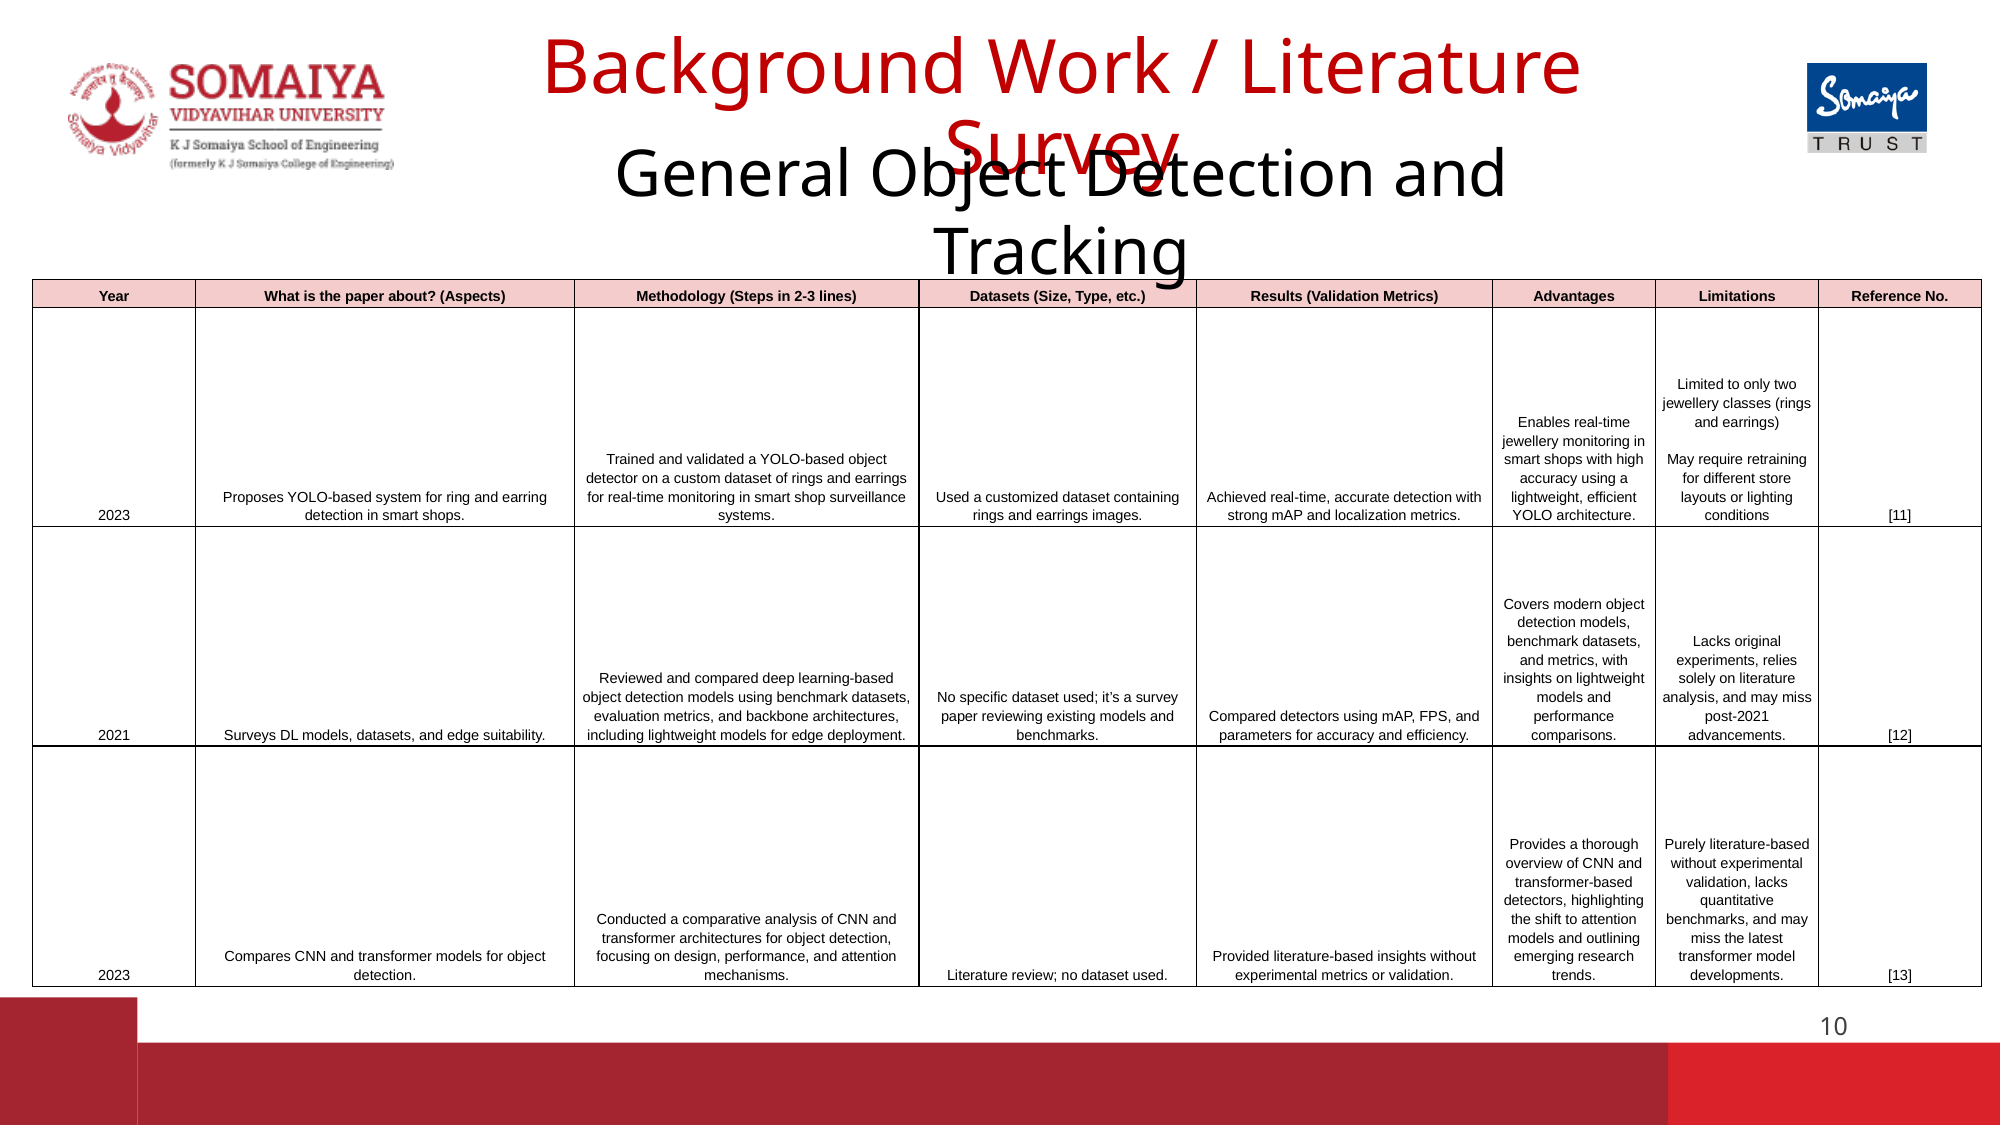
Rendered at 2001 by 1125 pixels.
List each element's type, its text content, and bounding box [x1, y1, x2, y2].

slide_number ‹#› [1668, 986, 1999, 1069]
table_cell [11] [1819, 308, 1981, 526]
table_header Reference No. [1819, 280, 1981, 307]
table_cell Surveys DL models, datasets, and edge suitability. [196, 527, 574, 745]
title General Object Detection and Tracking [469, 160, 1655, 259]
table_cell Literature review; no dataset used. [920, 747, 1196, 986]
table_cell [13] [1819, 747, 1981, 986]
table_header What is the paper about? (Aspects) [196, 280, 574, 307]
table_cell Proposes YOLO-based system for ring and earring detection in smart shops. [196, 308, 574, 526]
table_cell Trained and validated a YOLO-based object detector on a custom dataset of rings and earrings for real-time monitoring in smart shop surveillance systems. [575, 308, 918, 526]
table_cell 2023 [33, 747, 195, 986]
table_cell No specific dataset used; it’s a survey paper reviewing existing models and benchmarks. [920, 527, 1196, 745]
table_cell Limited to only two jewellery classes (rings and earrings) May require retraining for different store layouts or lighting conditions [1656, 308, 1818, 526]
table_cell Conducted a comparative analysis of CNN and transformer architectures for object detection, focusing on design, performance, and attention mechanisms. [575, 747, 918, 986]
table_cell Compares CNN and transformer models for object detection. [196, 747, 574, 986]
table_header Year [33, 280, 195, 307]
picture [1807, 63, 1927, 153]
table_cell 2021 [33, 527, 195, 745]
table_cell Compared detectors using mAP, FPS, and parameters for accuracy and efficiency. [1197, 527, 1492, 745]
picture [68, 63, 394, 170]
table_cell Reviewed and compared deep learning-based object detection models using benchmark datasets, evaluation metrics, and backbone architectures, including lightweight models for edge deployment. [575, 527, 918, 745]
table_cell 2023 [33, 308, 195, 526]
table_cell Covers modern object detection models, benchmark datasets, and metrics, with insights on lightweight models and performance comparisons. [1493, 527, 1655, 745]
table_cell Purely literature-based without experimental validation, lacks quantitative benchmarks, and may miss the latest transformer model developments. [1656, 747, 1818, 986]
table_header Advantages [1493, 280, 1655, 307]
table_cell Provided literature-based insights without experimental metrics or validation. [1197, 747, 1492, 986]
table_cell Provides a thorough overview of CNN and transformer-based detectors, highlighting the shift to attention models and outlining emerging research trends. [1493, 747, 1655, 986]
title Background Work / Literature Survey [409, 42, 1716, 178]
table_header Results (Validation Metrics) [1197, 280, 1492, 307]
table_cell [12] [1819, 527, 1981, 745]
table_header Methodology (Steps in 2-3 lines) [575, 280, 918, 307]
table_cell Achieved real-time, accurate detection with strong mAP and localization metrics. [1197, 308, 1492, 526]
table_cell Used a customized dataset containing rings and earrings images. [920, 308, 1196, 526]
table_cell Lacks original experiments, relies solely on literature analysis, and may miss post-2021 advancements. [1656, 527, 1818, 745]
table_header Datasets (Size, Type, etc.) [920, 280, 1196, 307]
table_header Limitations [1656, 280, 1818, 307]
table_cell Enables real-time jewellery monitoring in smart shops with high accuracy using a lightweight, efficient YOLO architecture. [1493, 308, 1655, 526]
